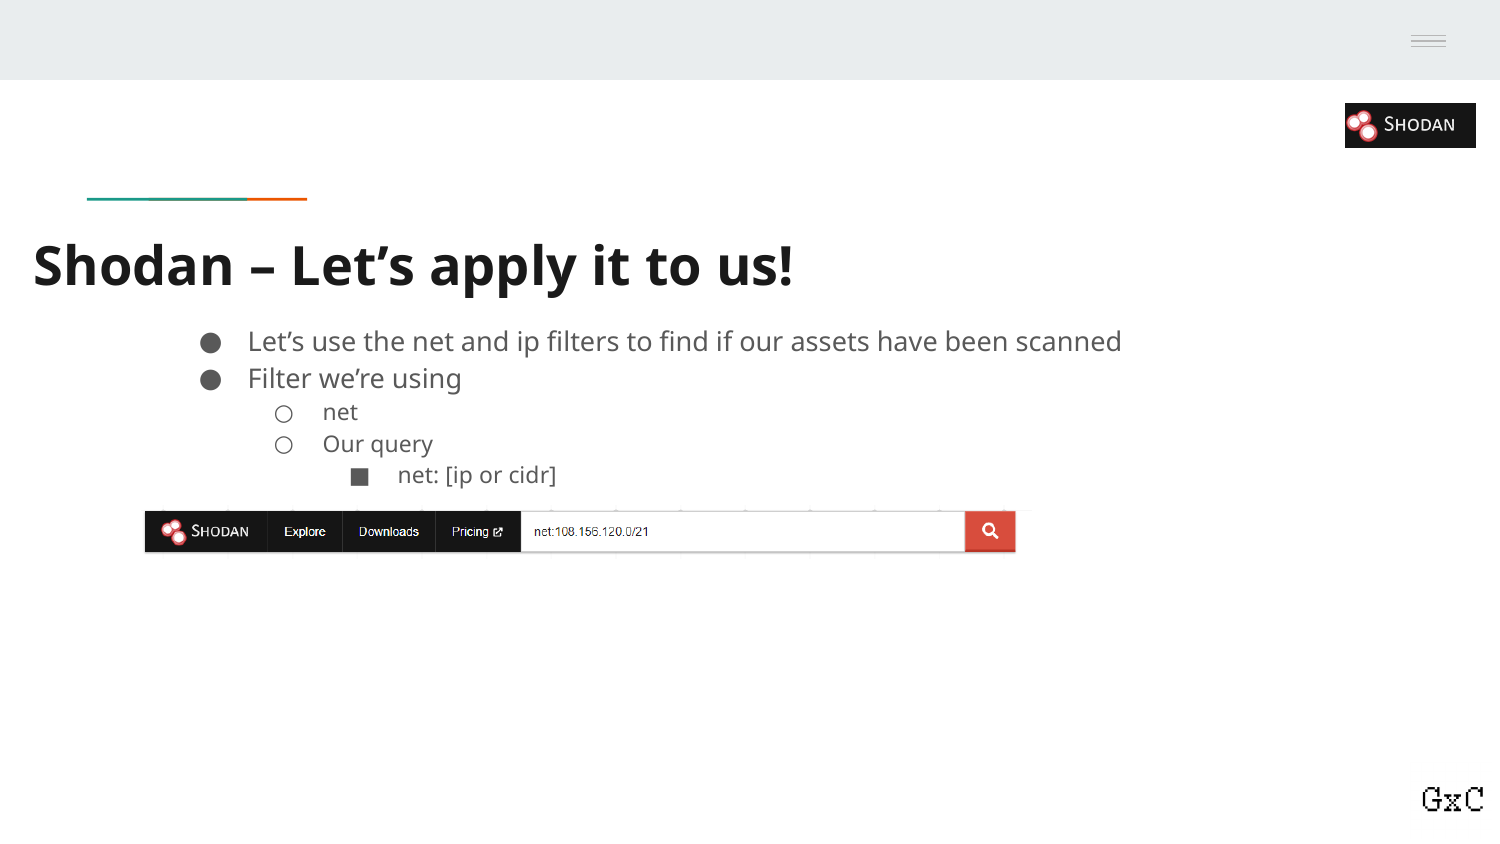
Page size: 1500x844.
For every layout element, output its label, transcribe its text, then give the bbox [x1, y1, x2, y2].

list Let’s use the net and ip filters to find if our assets have been scanned Filter we’re using net Our query net: [ip or cidr] [157, 304, 1343, 774]
picture [1345, 102, 1476, 148]
picture [1410, 762, 1492, 839]
picture [141, 505, 1033, 559]
title Shodan – Let’s apply it to us! [18, 216, 1500, 305]
